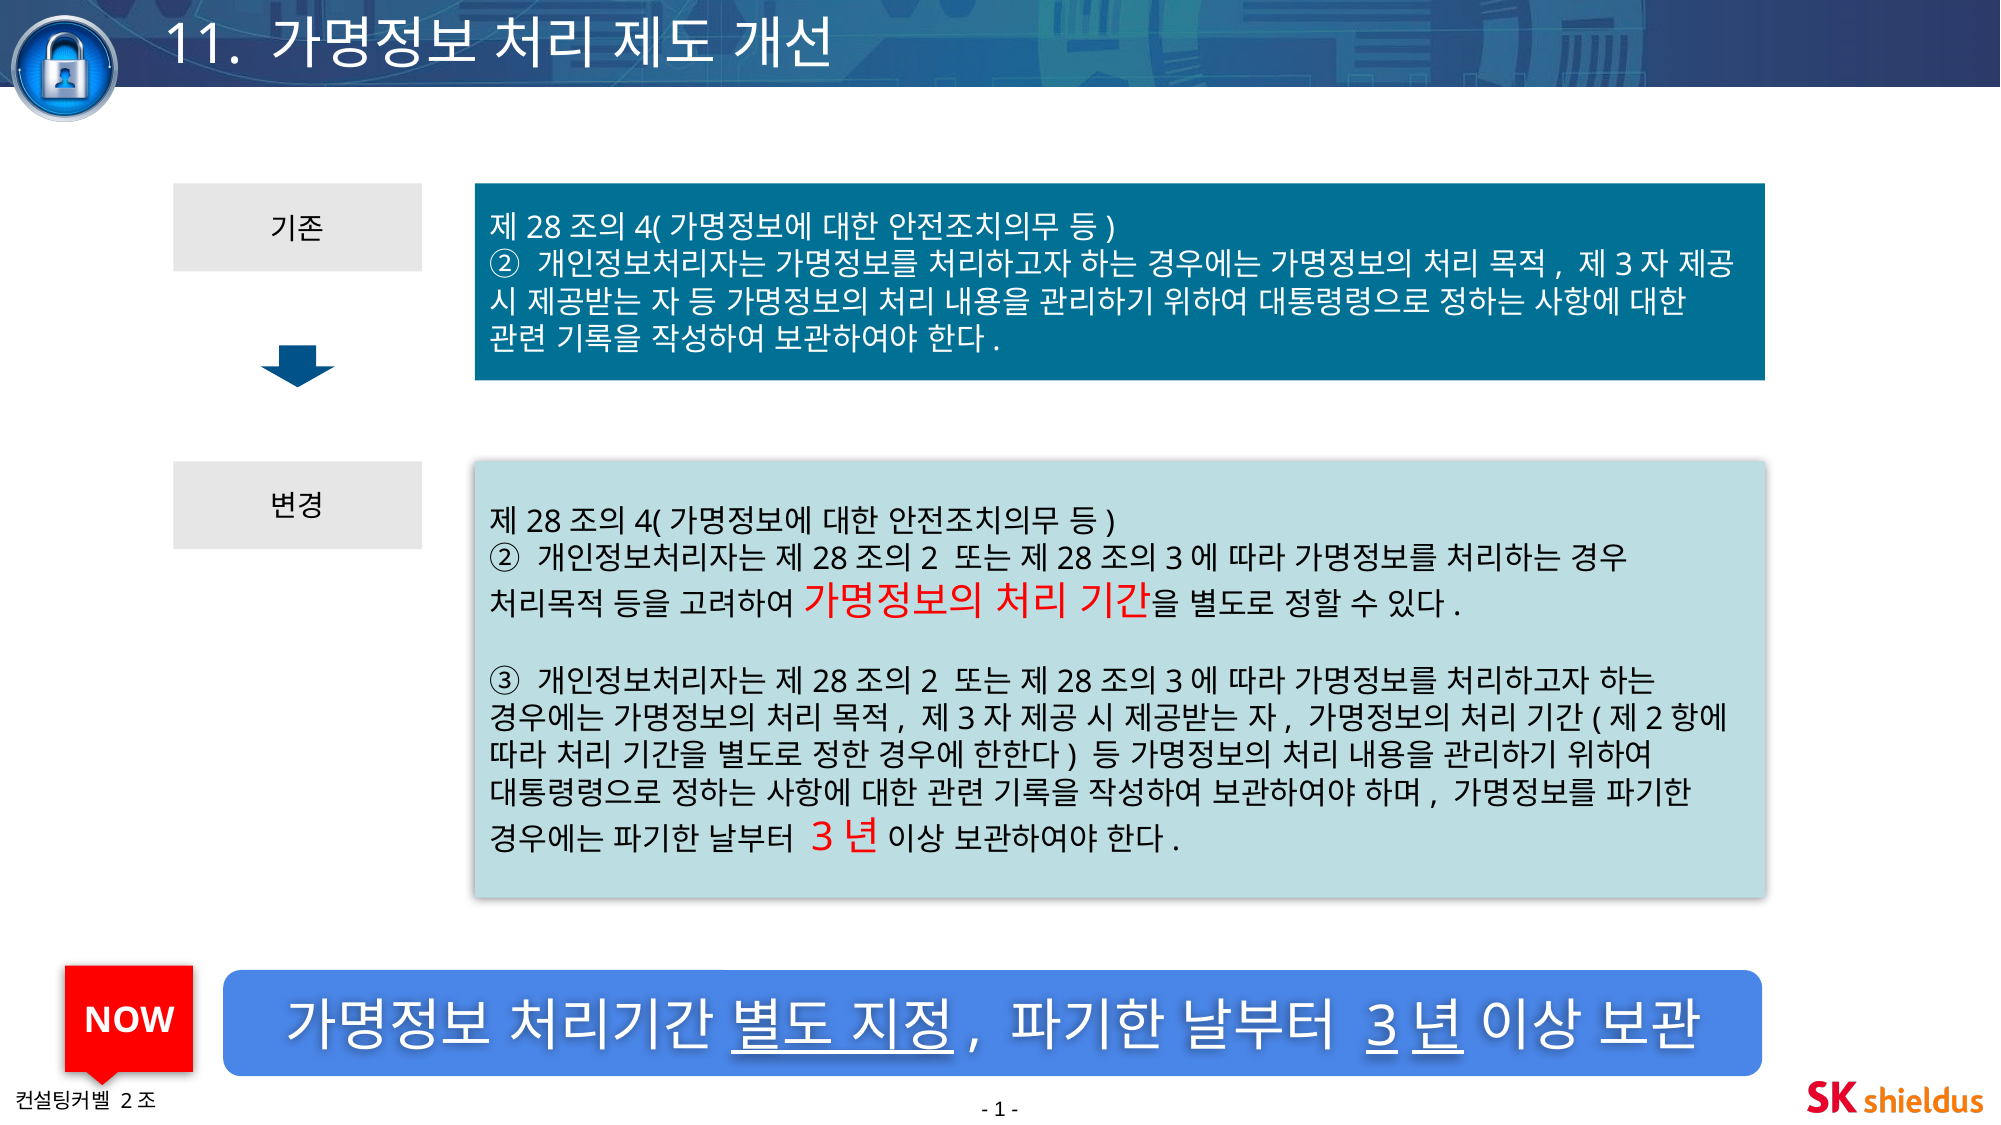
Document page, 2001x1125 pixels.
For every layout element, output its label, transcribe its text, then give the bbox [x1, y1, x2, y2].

text_box 제28조의4(가명정보에 대한 안전조치의무 등) ② 개인정보처리자는 제28조의2 또는 제28조의3에 따라 가명정보를 처리하는 경우 처리목적 등을 고려하여 가명정보의 처리 기간을 별도로 정할 수 있다. ③ 개인정보처리자는 제28조의2 또는 제28조의3에 따라 가명정보를 처리하고자 하는 경우에는 가명정보의 처리 목적, 제3자 제공 시 제공받는 자, 가명정보의 처리 기간(제2항에 따라 처리 기간을 별도로 정한 경우에 한한다) 등 가명정보의 처리 내용을 관리하기 위하여 대통령령으로 정하는 사항에 대한 관련 기록을 작성하여 보관하여야 하며, 가명정보를 파기한 경우에는 파기한 날부터 3년 이상 보관하여야 한다. [474, 461, 1765, 898]
slide_number - 1 - [939, 1088, 1060, 1125]
text_box 변경 [173, 461, 423, 550]
text_box 기존 [173, 183, 423, 272]
picture [11, 15, 118, 122]
text_box NOW [65, 965, 193, 1086]
text_box 11. 가명정보 처리 제도 개선 [148, 0, 1884, 86]
text_box 가명정보 처리기간 별도 지정, 파기한 날부터 3년 이상 보관 [225, 970, 1763, 1077]
text_box 제28조의4(가명정보에 대한 안전조치의무 등) ② 개인정보처리자는 가명정보를 처리하고자 하는 경우에는 가명정보의 처리 목적, 제3자 제공 시 제공받는 자 등 가명정보의 처리 내용을 관리하기 위하여 대통령령으로 정하는 사항에 대한 관련 기록을 작성하여 보관하여야 한다. [474, 183, 1765, 381]
text_box [260, 345, 335, 388]
picture [1807, 1081, 1983, 1113]
